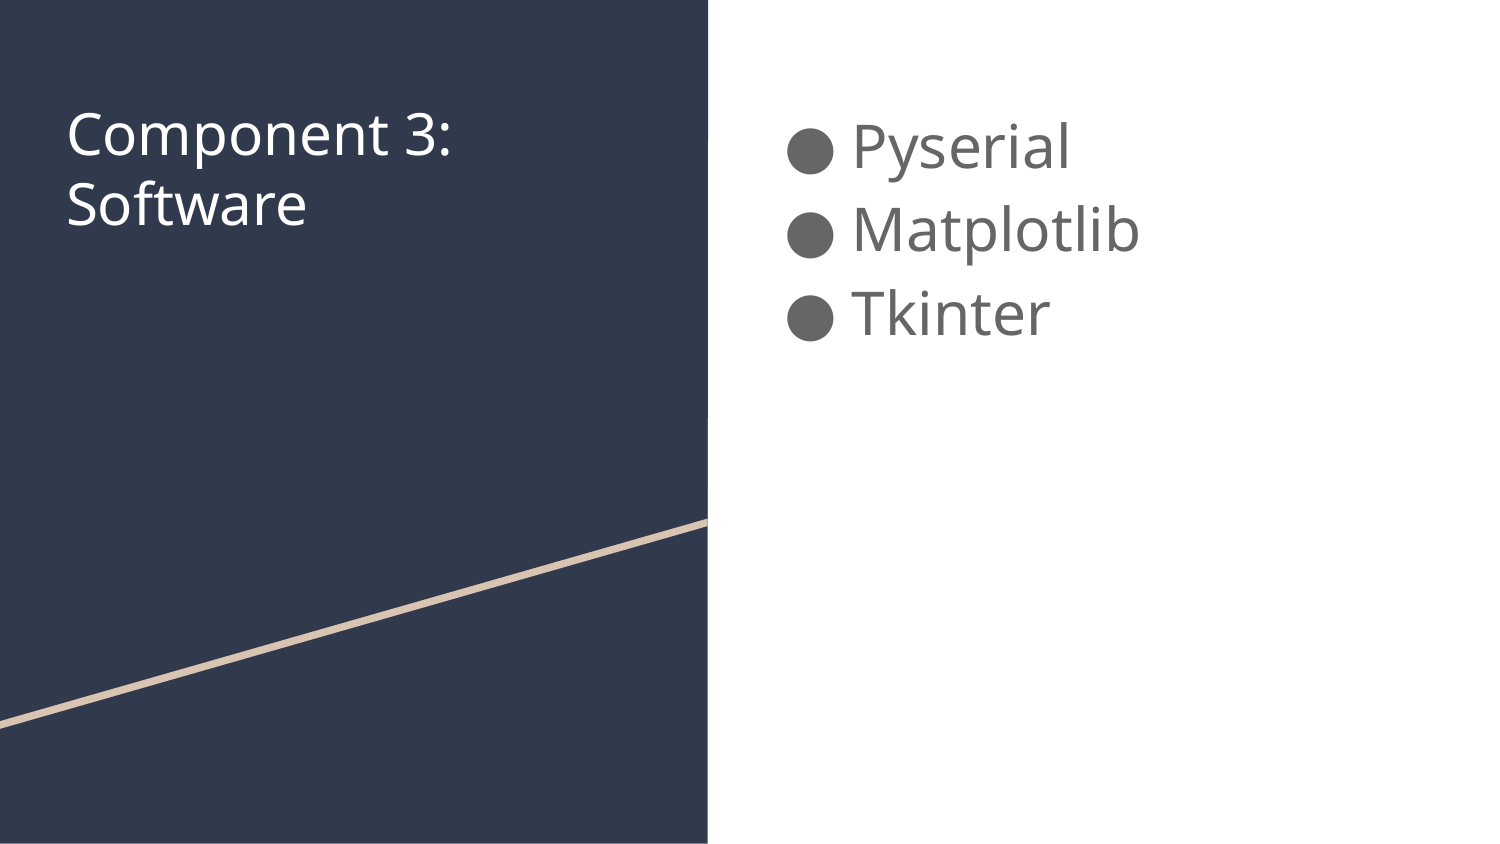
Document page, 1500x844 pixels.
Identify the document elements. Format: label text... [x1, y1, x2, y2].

title Component 3: Software [51, 82, 660, 494]
list Pyserial Matplotlib Tkinter [761, 82, 1446, 755]
